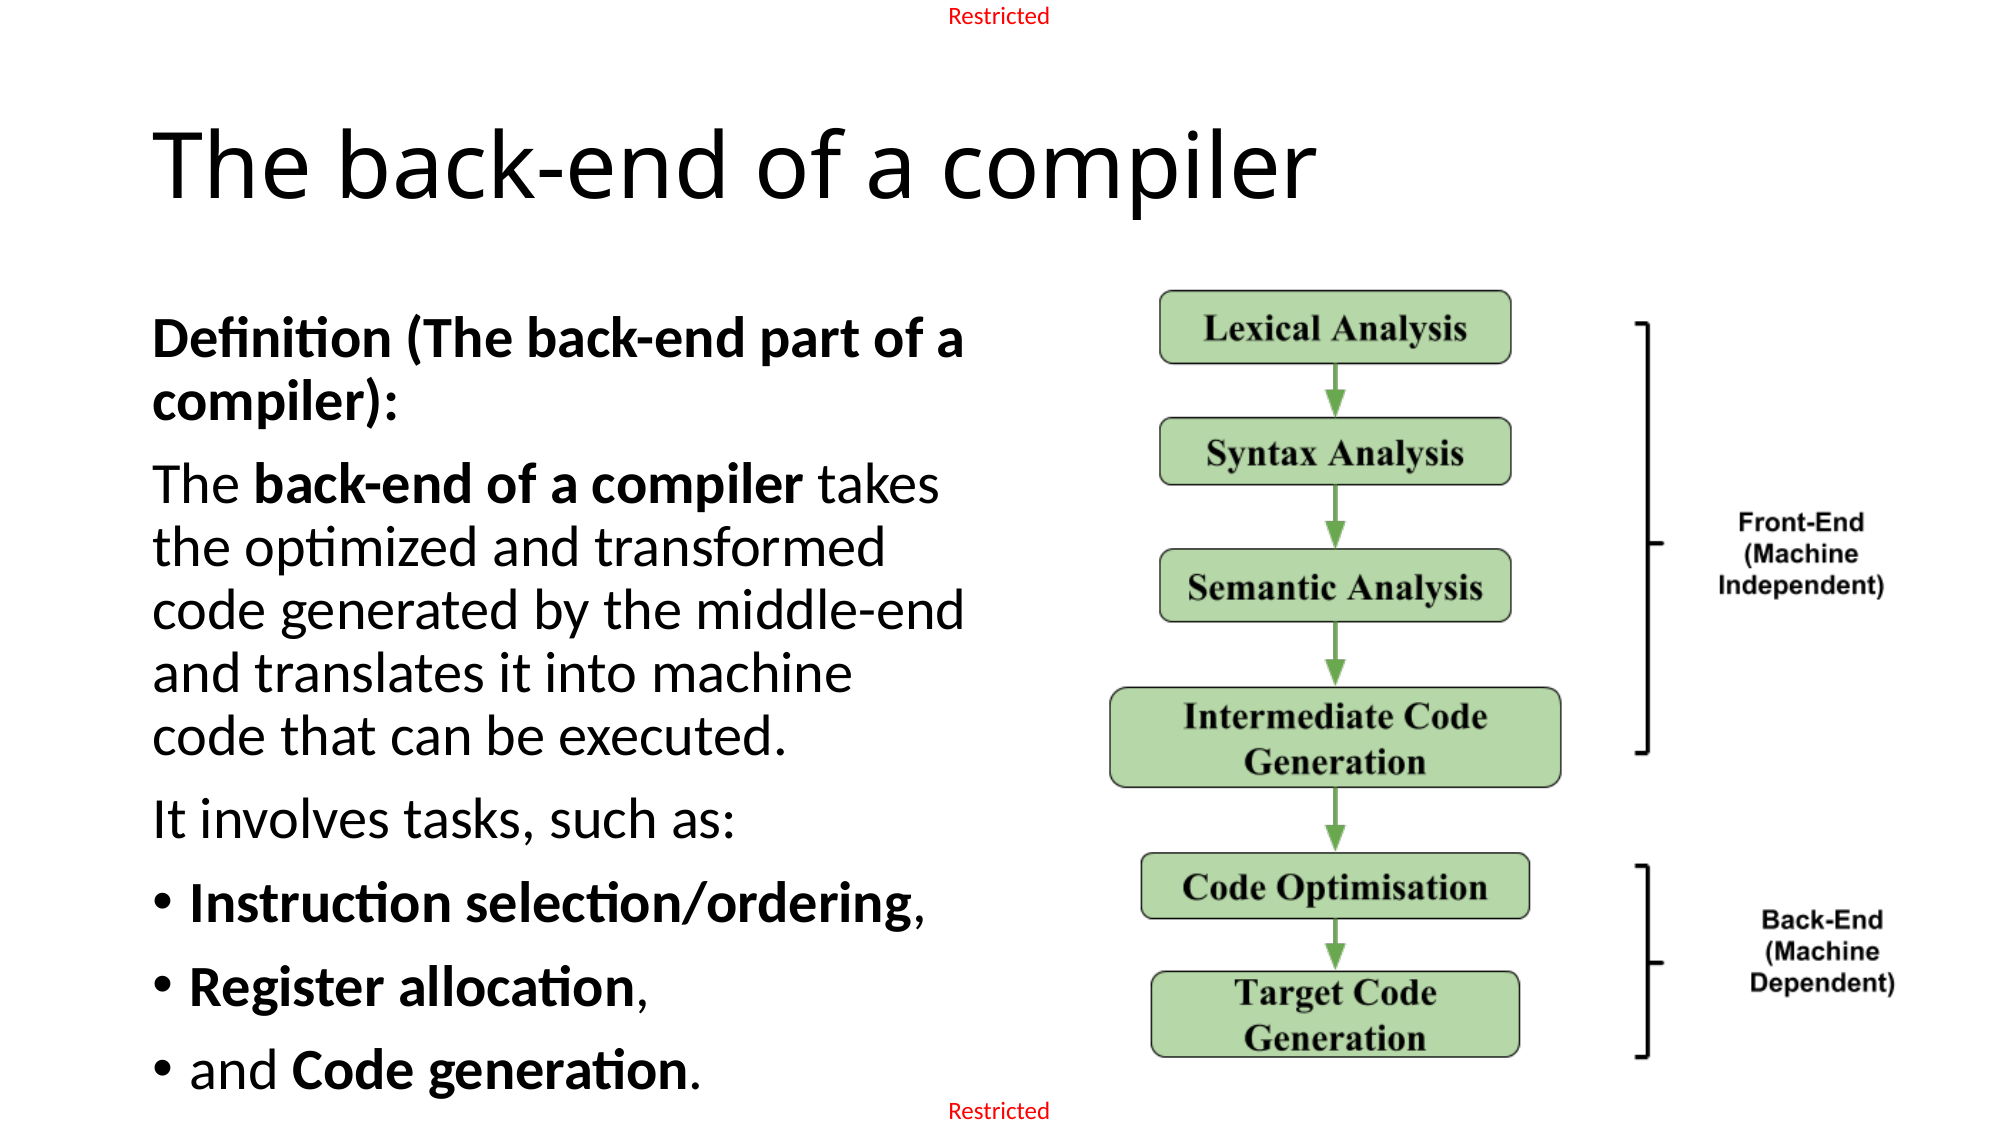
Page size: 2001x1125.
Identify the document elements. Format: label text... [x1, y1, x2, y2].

picture [1081, 253, 1927, 1125]
title The back-end of a compiler [137, 59, 1863, 278]
list Definition (The back-end part of a compiler): The back-end of a compiler takes the optimized and transformed code generated by the middle-end and translates it into machine code that can be executed. It involves tasks, such as: Instruction selection/ordering, Register allocation, and Code generation. [137, 299, 988, 1125]
